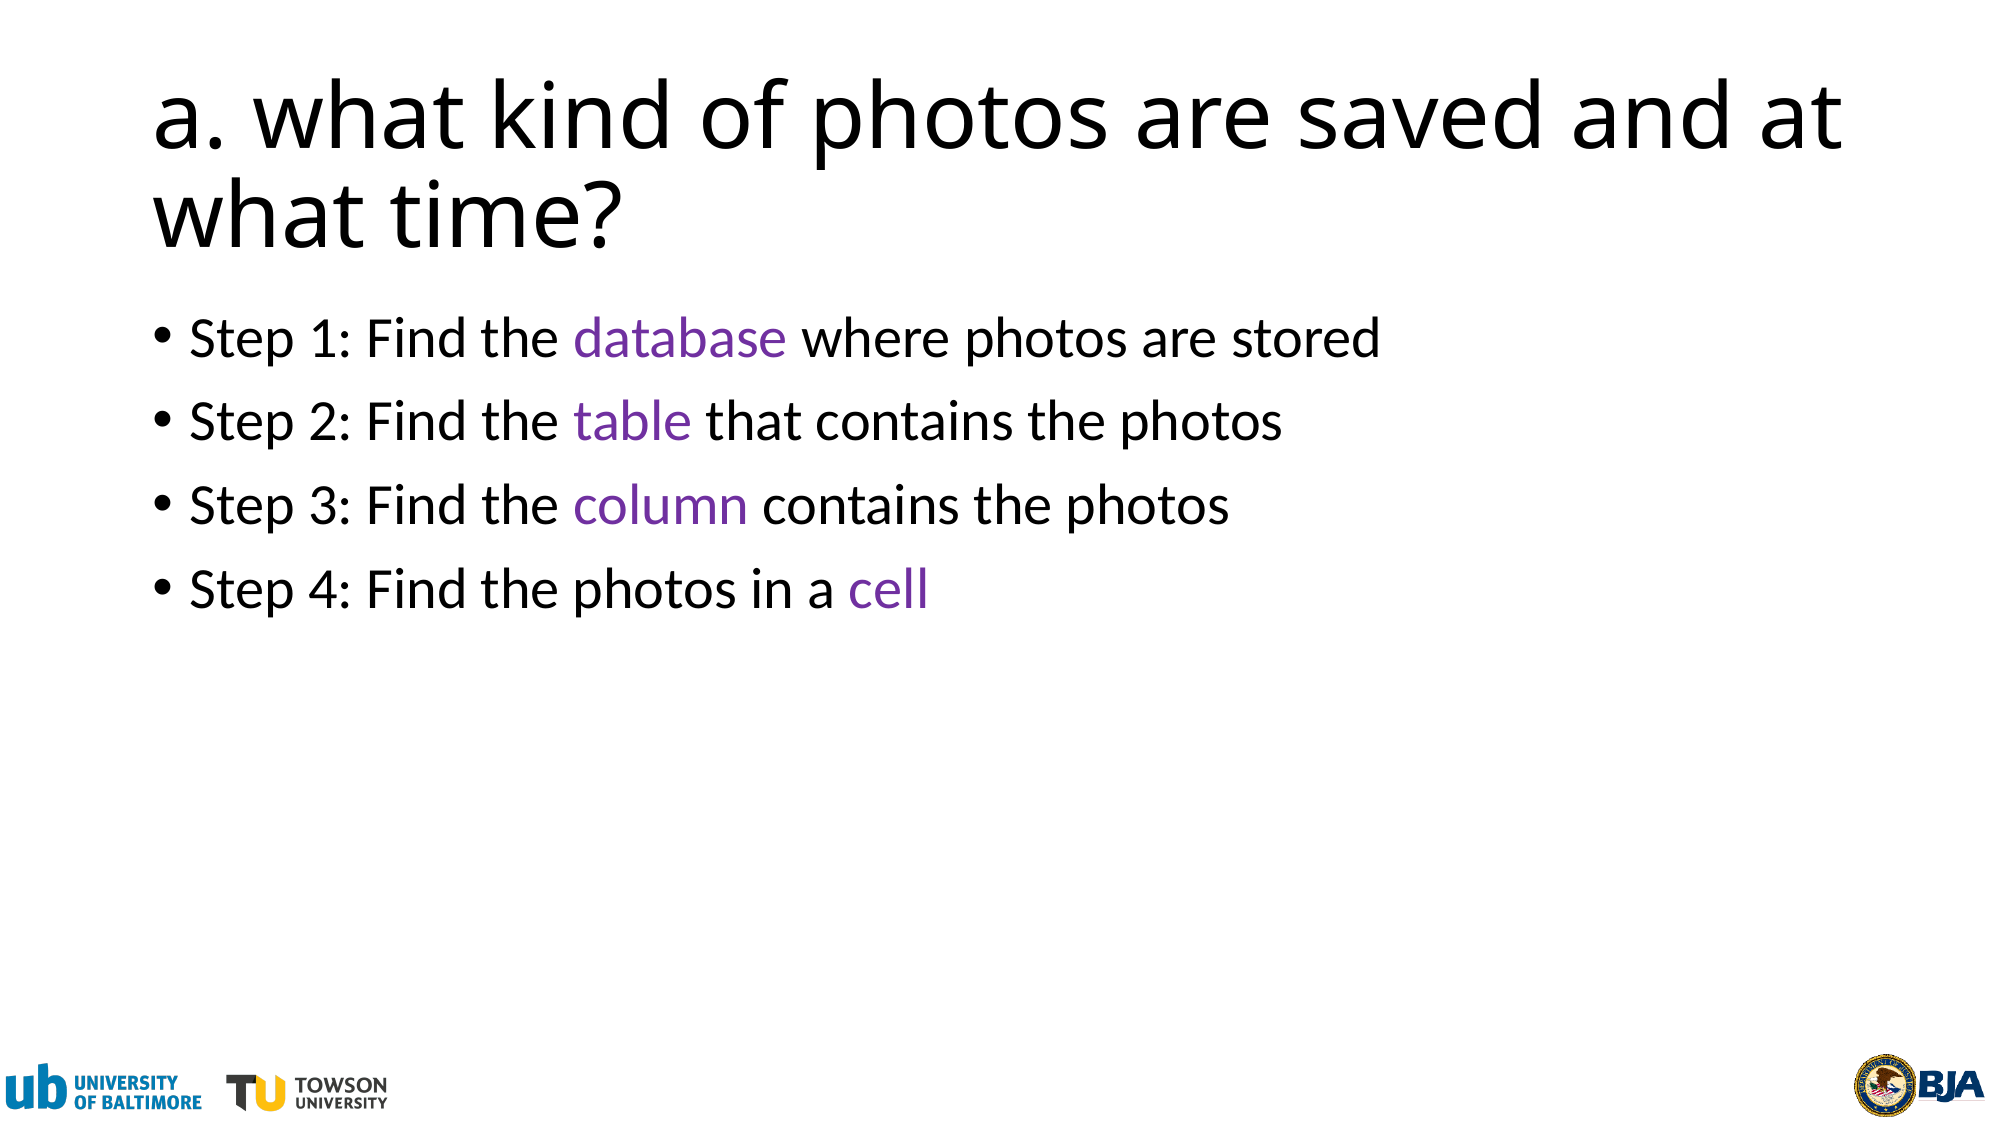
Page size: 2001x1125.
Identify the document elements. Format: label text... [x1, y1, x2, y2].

picture [1854, 1054, 1986, 1117]
picture [0, 1031, 407, 1125]
title a. what kind of photos are saved and at what time? [137, 59, 1863, 278]
list Step 1: Find the database where photos are stored Step 2: Find the table that contains the photos Step 3: Find the column contains the photos Step 4: Find the photos in a cell [137, 299, 1863, 1014]
